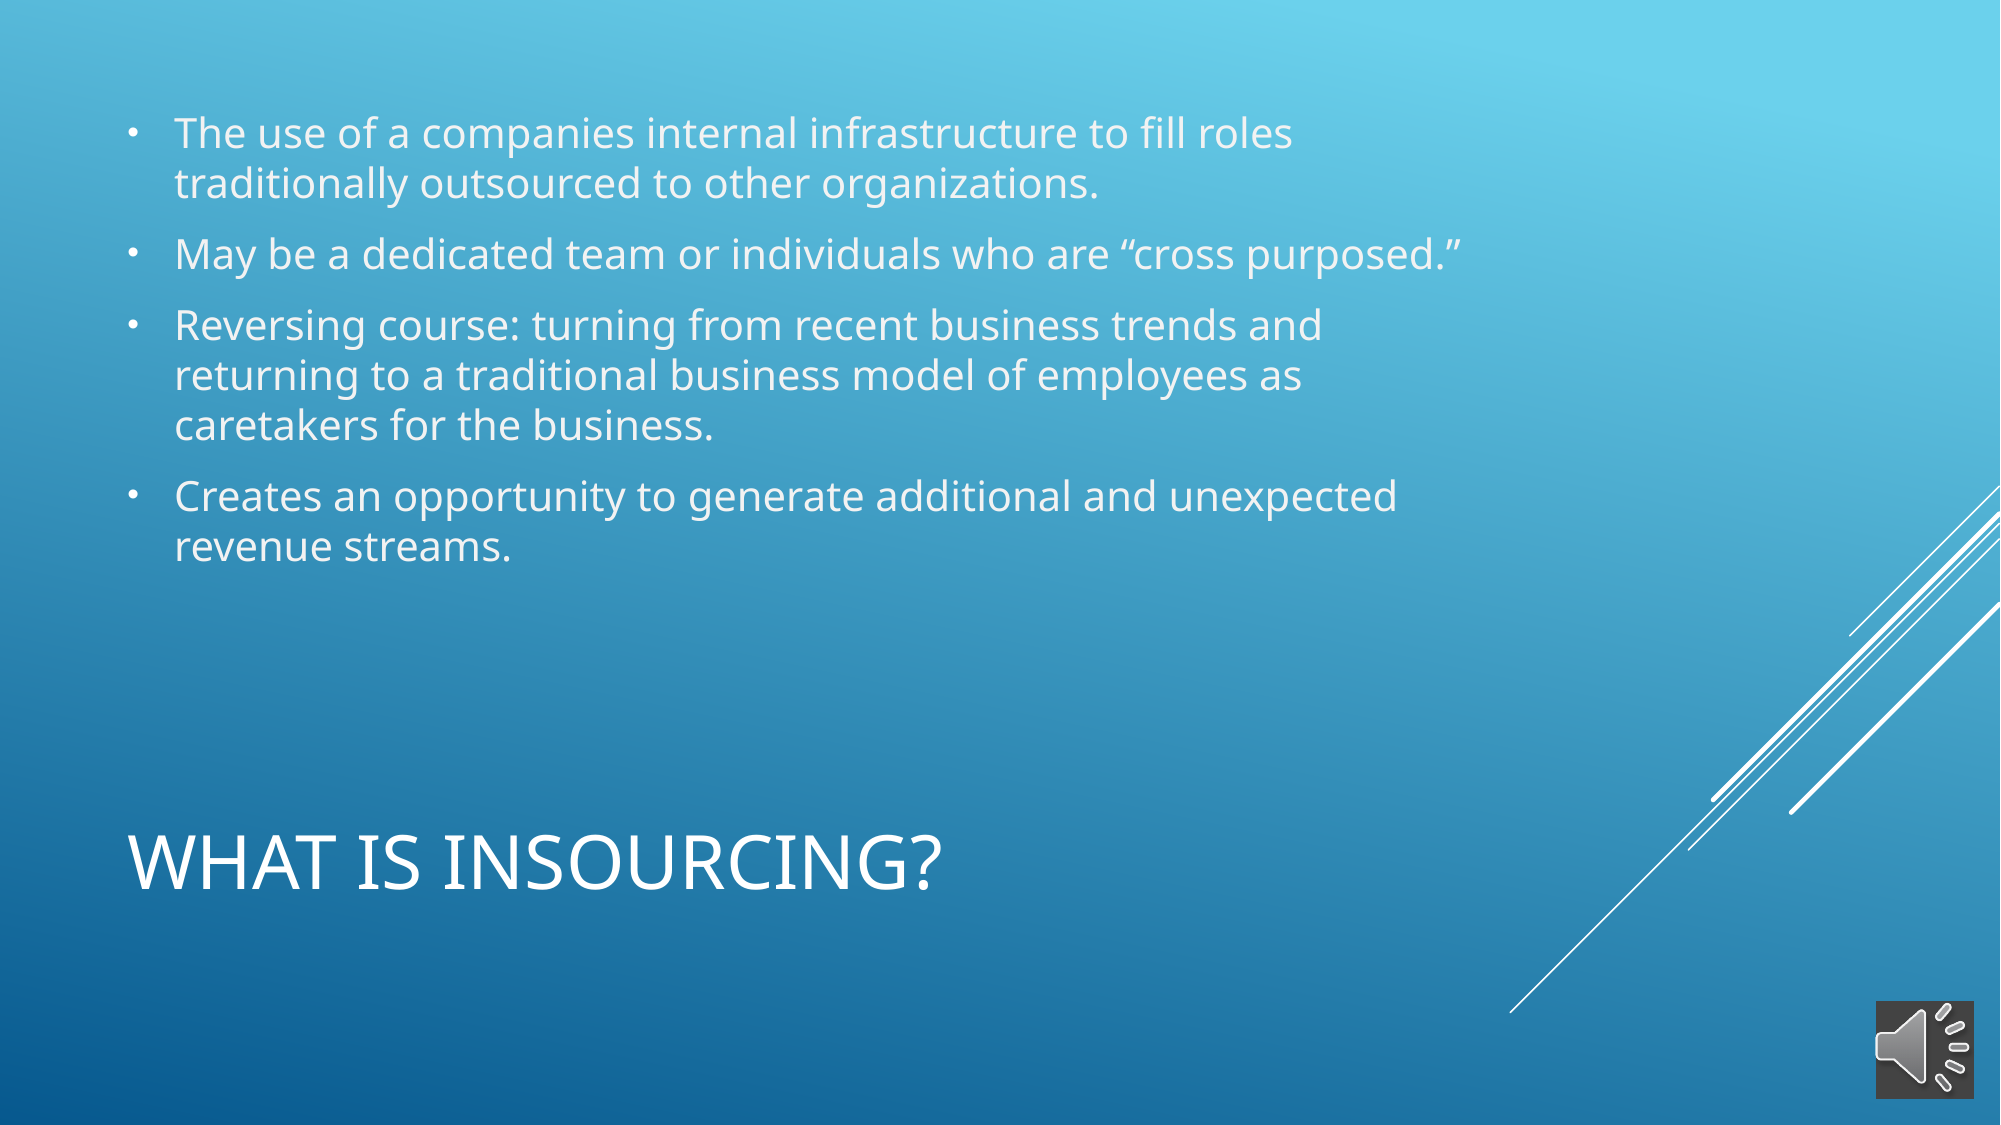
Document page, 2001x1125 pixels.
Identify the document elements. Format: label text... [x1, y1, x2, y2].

list The use of a companies internal infrastructure to fill roles traditionally outsourced to other organizations. May be a dedicated team or individuals who are “cross purposed.” Reversing course: turning from recent business trends and returning to a traditional business model of employees as caretakers for the business. Creates an opportunity to generate additional and unexpected revenue streams. [112, 112, 1513, 706]
picture [1874, 999, 1976, 1101]
title What is Insourcing? [112, 736, 1513, 984]
